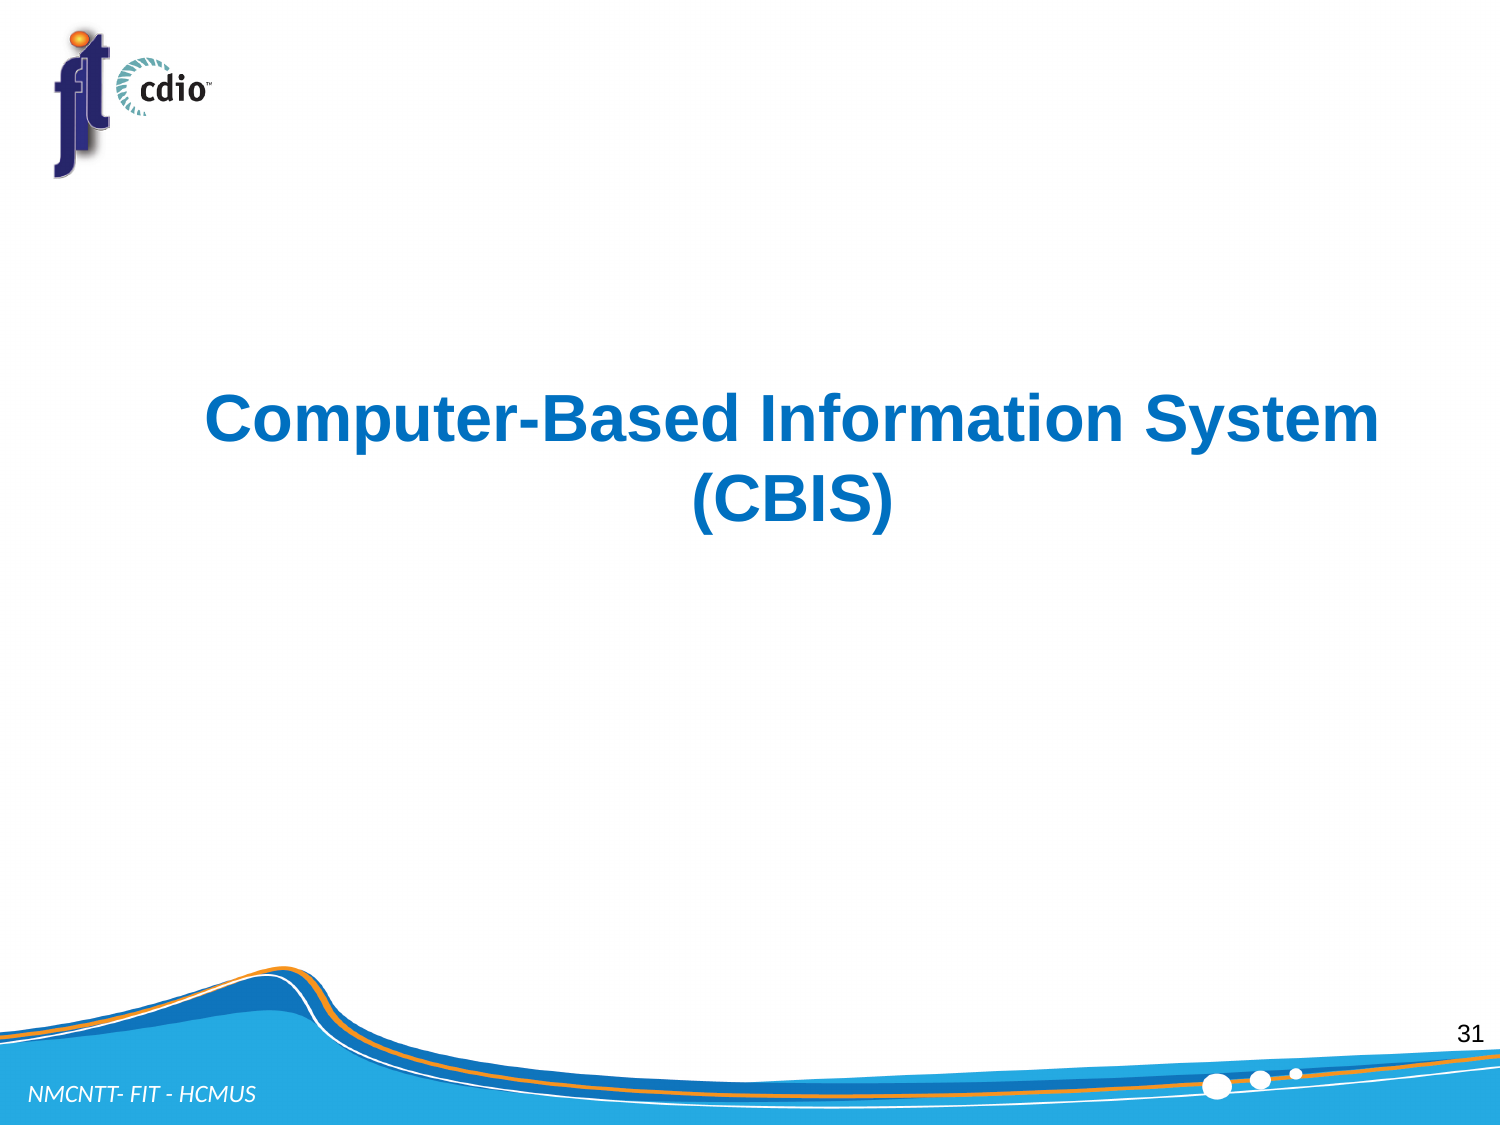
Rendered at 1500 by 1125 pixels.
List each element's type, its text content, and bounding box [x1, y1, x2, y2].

text_box NMCNTT- FIT - HCMUS [12, 1062, 488, 1123]
slide_number 31 [1149, 1002, 1500, 1063]
title Computer-Based Information System (CBIS) [150, 375, 1437, 534]
picture [0, 0, 1500, 1125]
